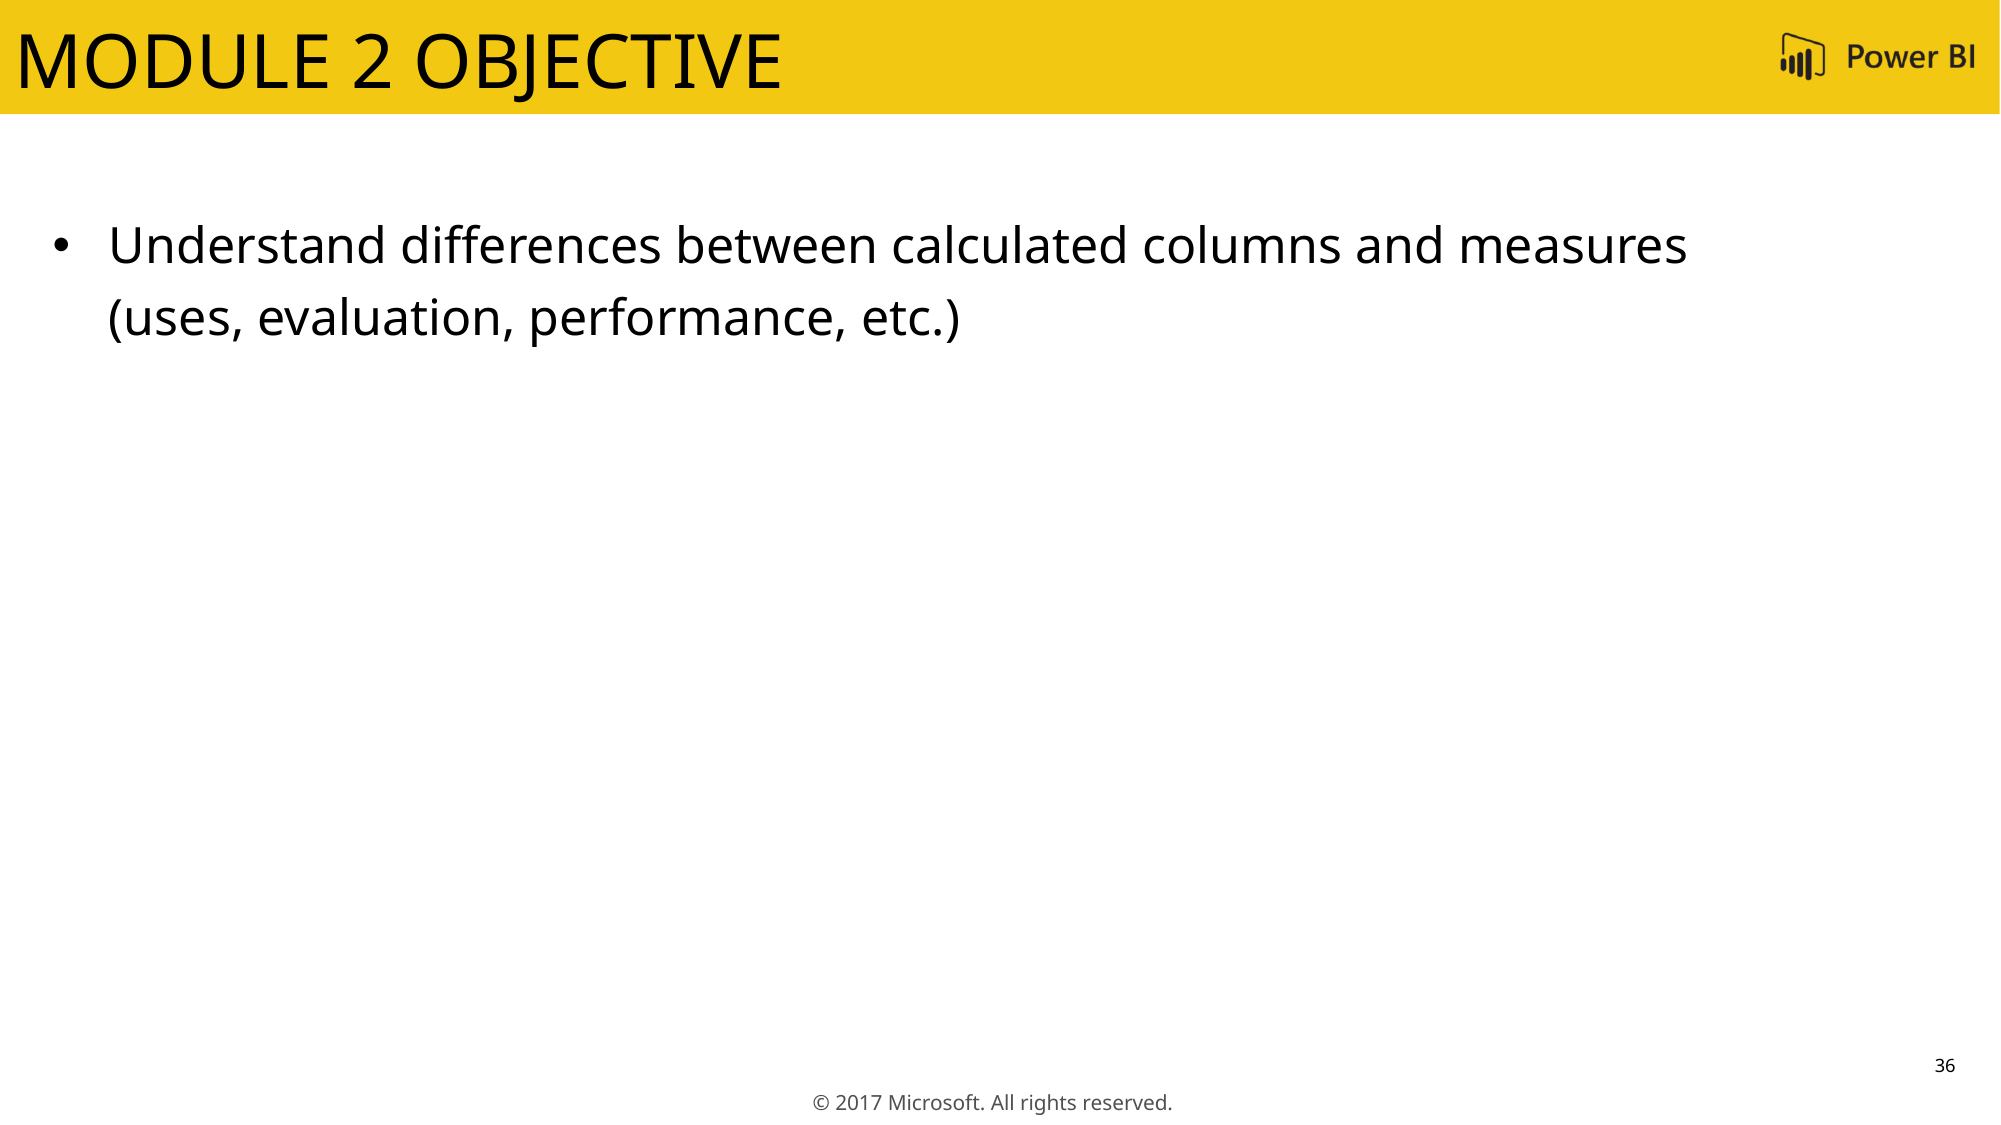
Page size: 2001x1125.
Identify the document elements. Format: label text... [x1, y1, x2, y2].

slide_number 36 [1864, 1056, 1956, 1078]
text_box Understand differences between calculated columns and measures (uses, evaluation, performance, etc.) [37, 194, 1849, 535]
text_box [0, 0, 2000, 115]
picture [1768, 23, 1985, 91]
text_box MODULE 2 OBJECTIVE [0, 5, 1879, 111]
footer © 2017 Microsoft. All rights reserved. [663, 1084, 1338, 1122]
